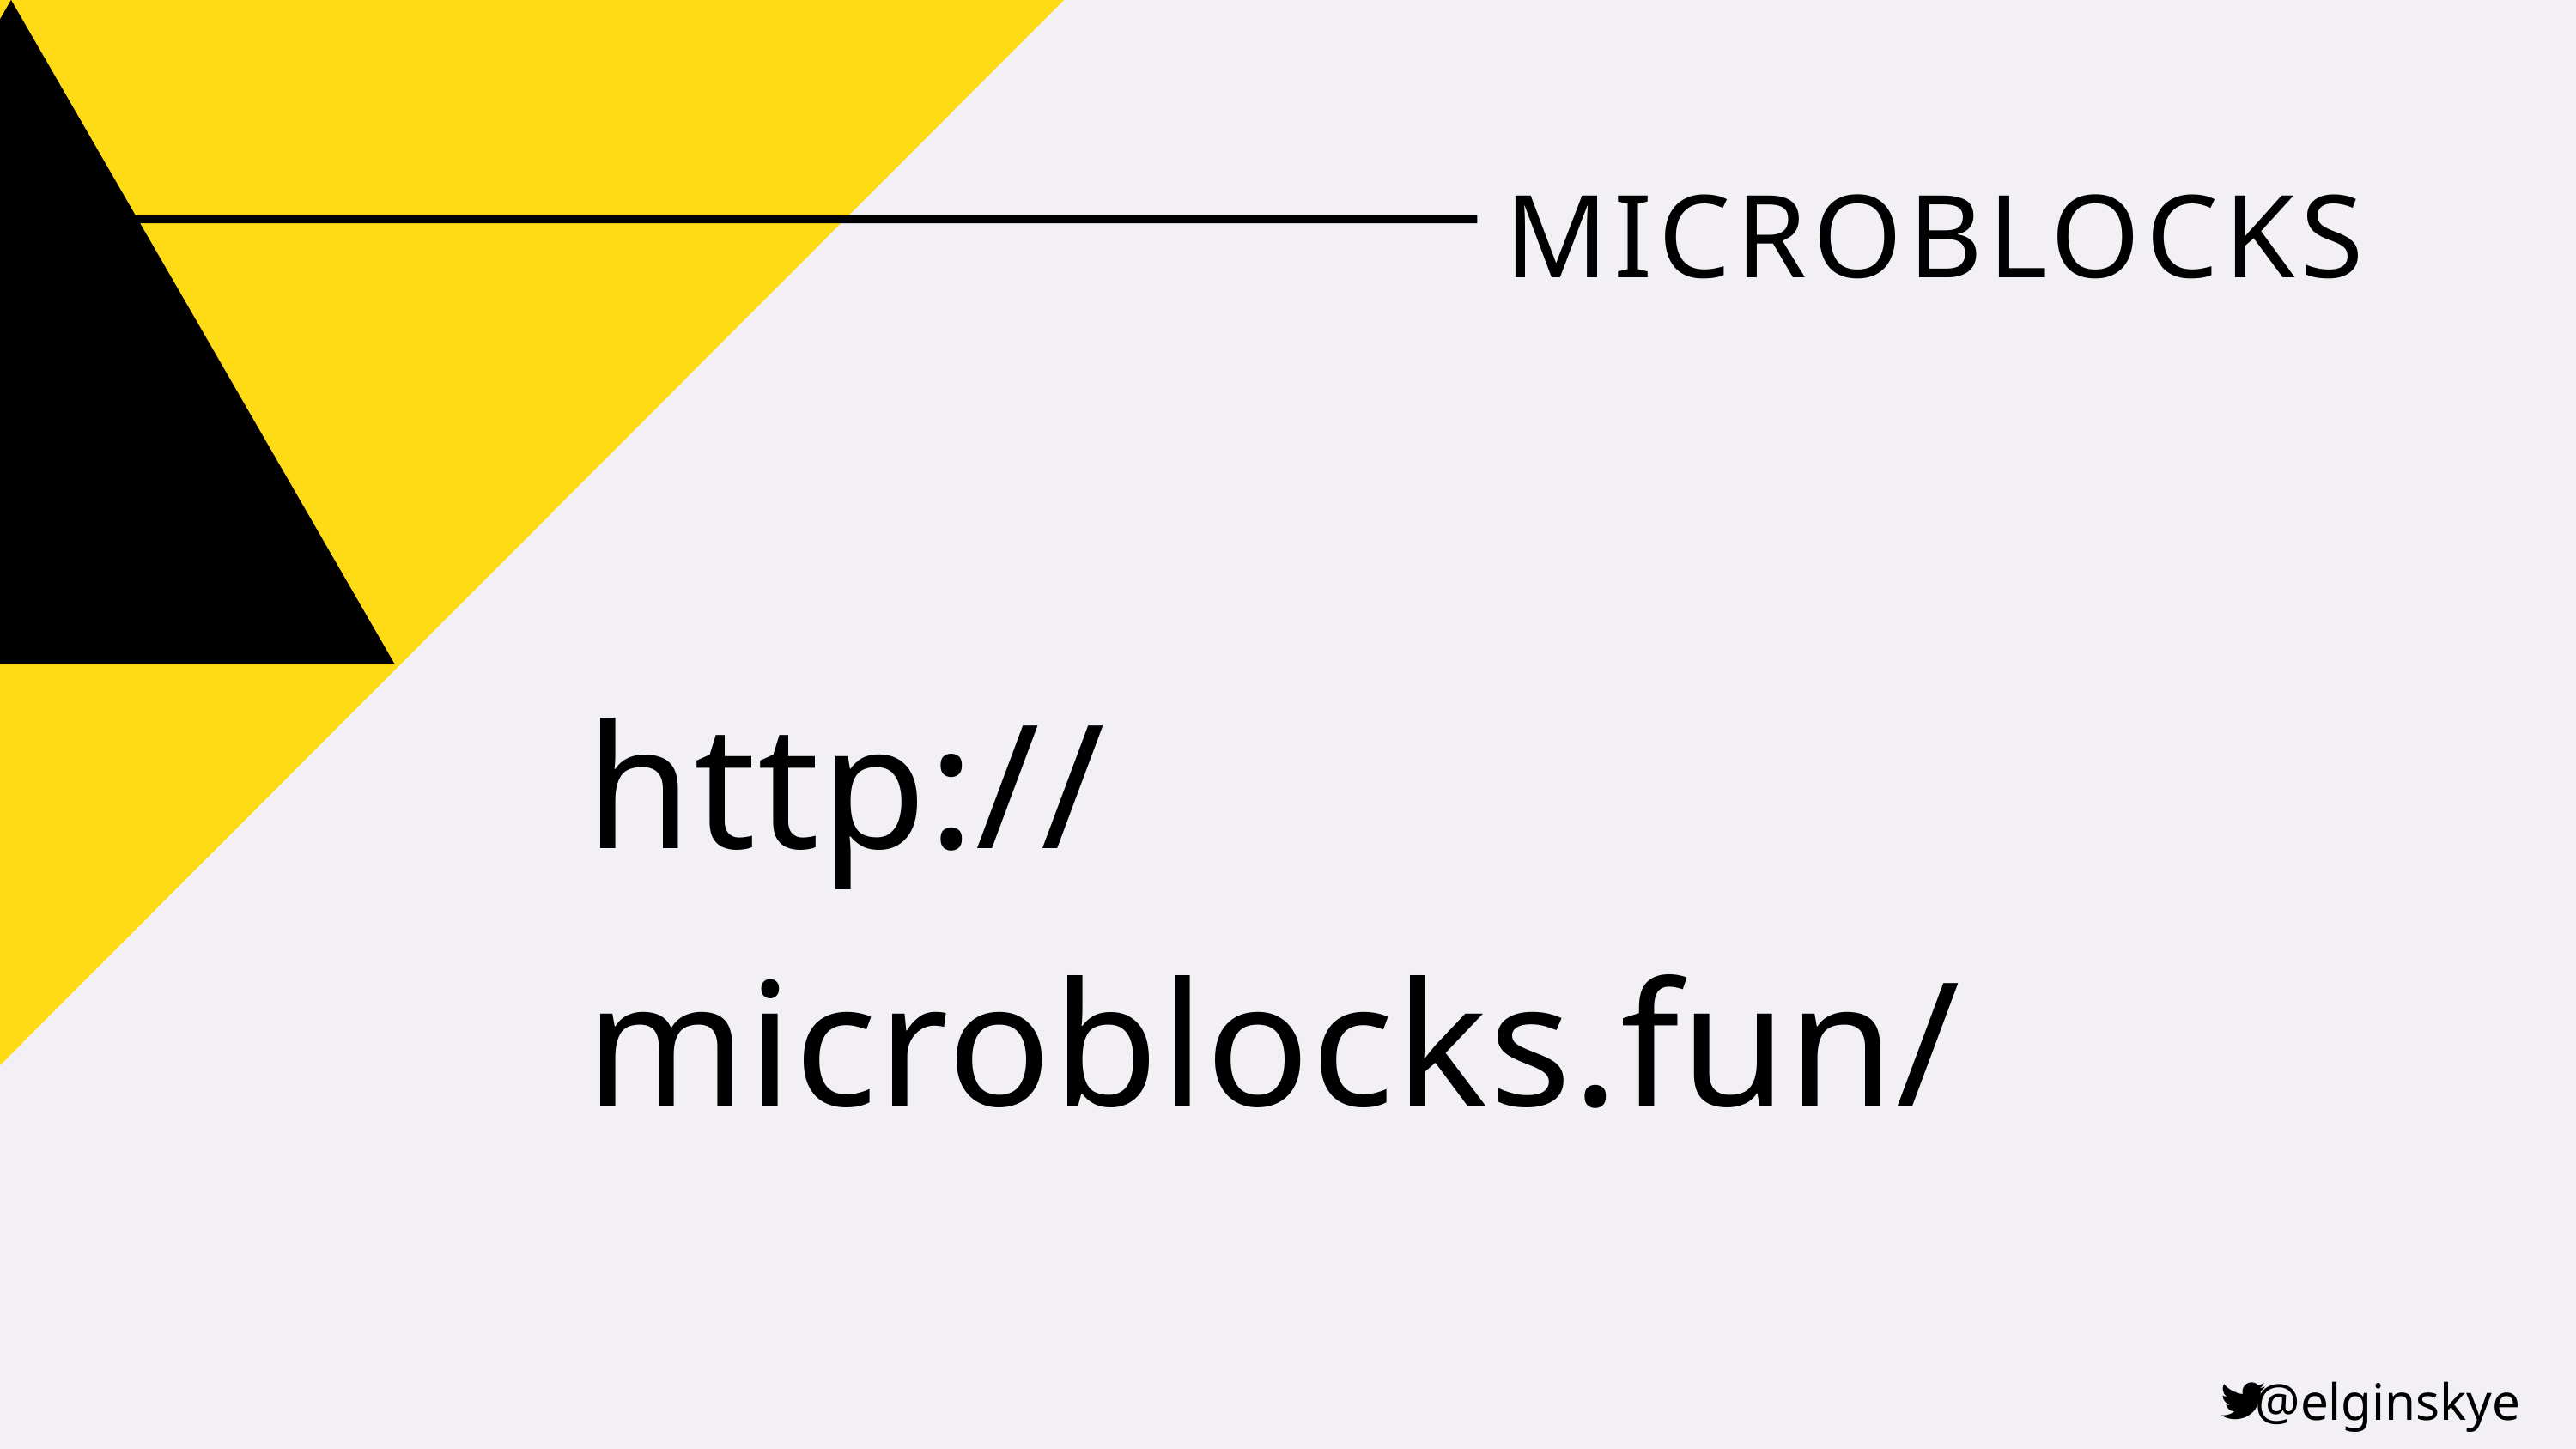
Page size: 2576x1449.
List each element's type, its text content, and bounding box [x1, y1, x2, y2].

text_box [0, 0, 1066, 1065]
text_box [0, 0, 395, 664]
text_box http://microblocks.fun/ [586, 625, 2243, 1141]
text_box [2141, 1367, 2576, 1429]
text_box [1070, 215, 1478, 224]
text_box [1504, 163, 2576, 301]
